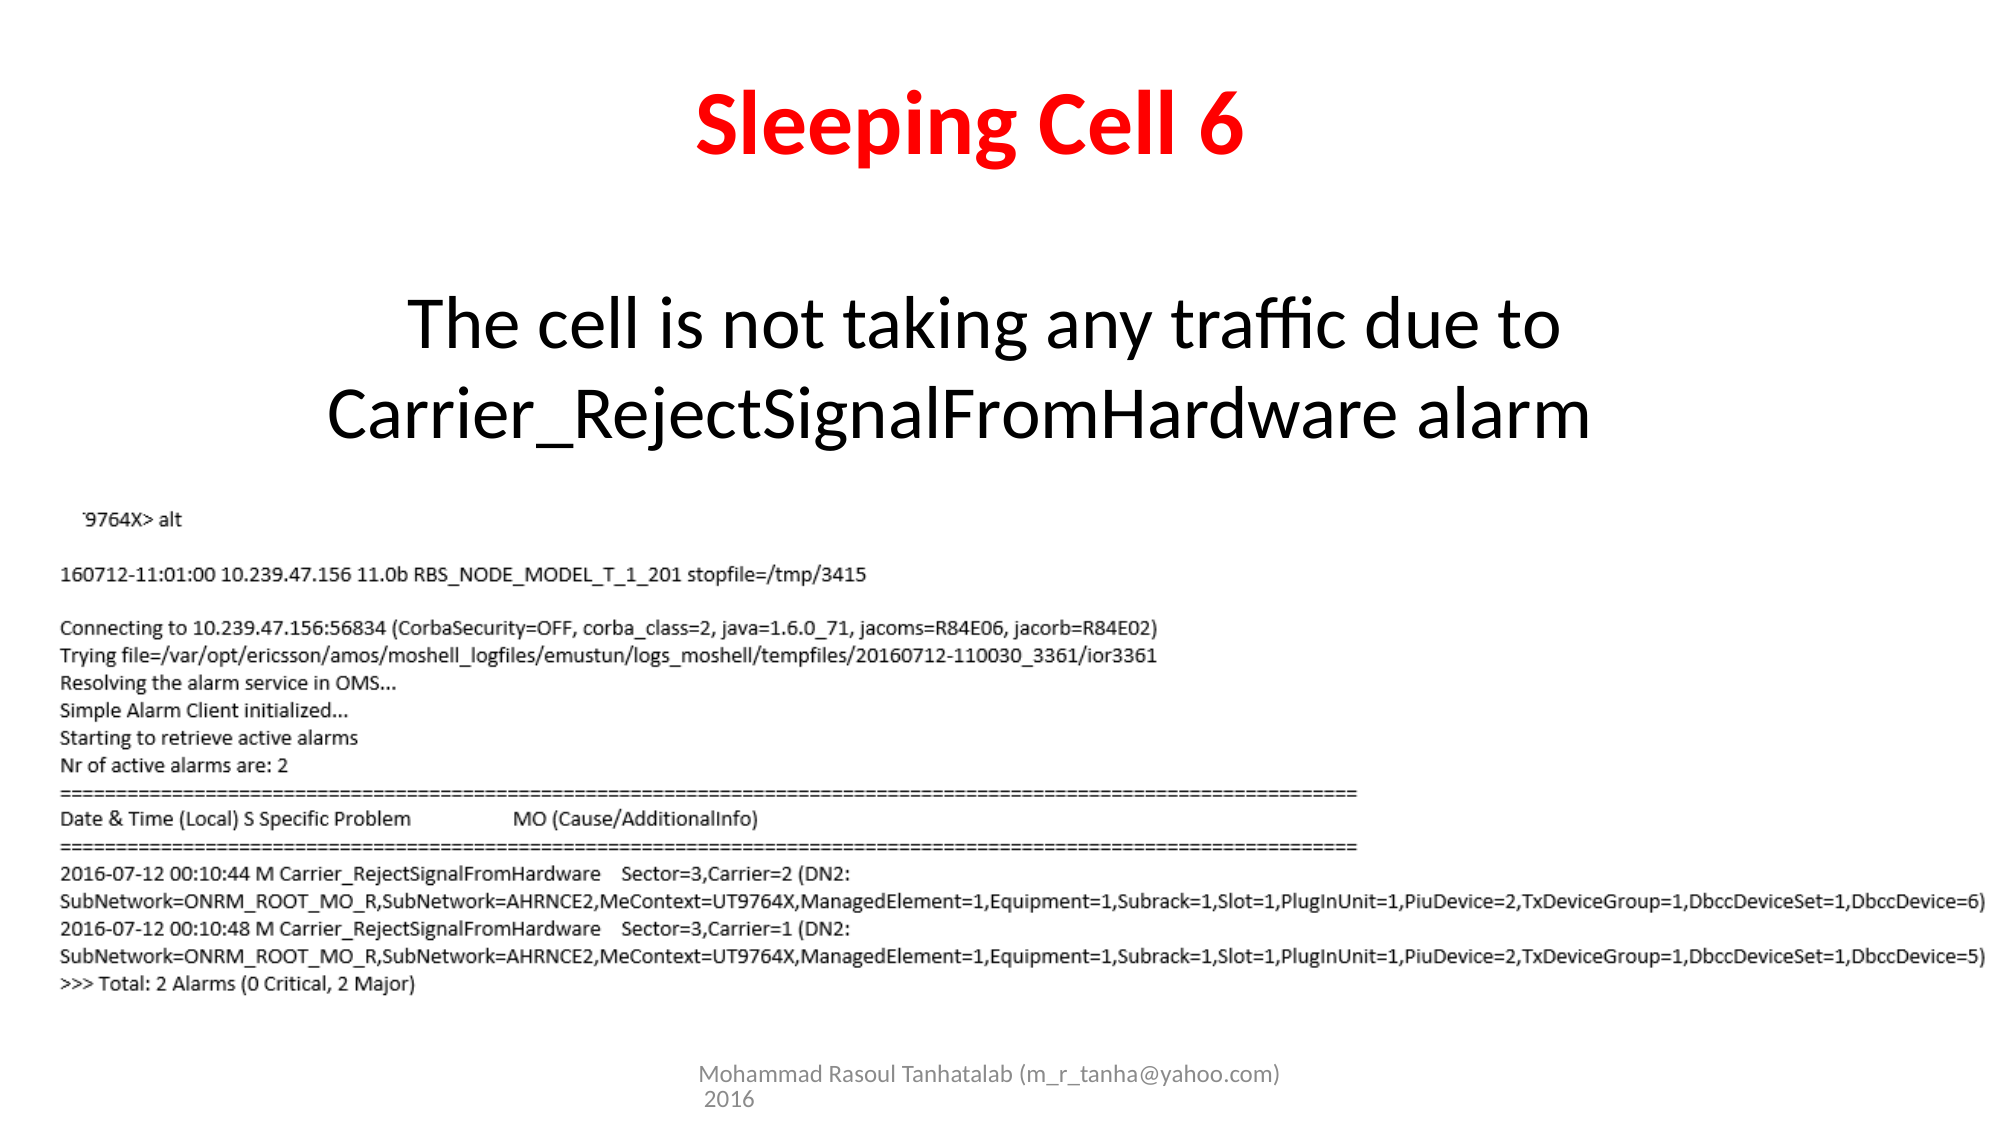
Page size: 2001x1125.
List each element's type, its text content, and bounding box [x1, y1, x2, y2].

picture [48, 487, 2000, 1001]
list The cell is not taking any traffic due to Carrier_RejectSignalFromHardware alarm [45, 265, 1925, 489]
text_box Sleeping Cell 6 [71, 47, 1872, 188]
footer Mohammad Rasoul Tanhatalab (m_r_tanha@yahoo.com) 2016 [683, 1042, 1317, 1103]
